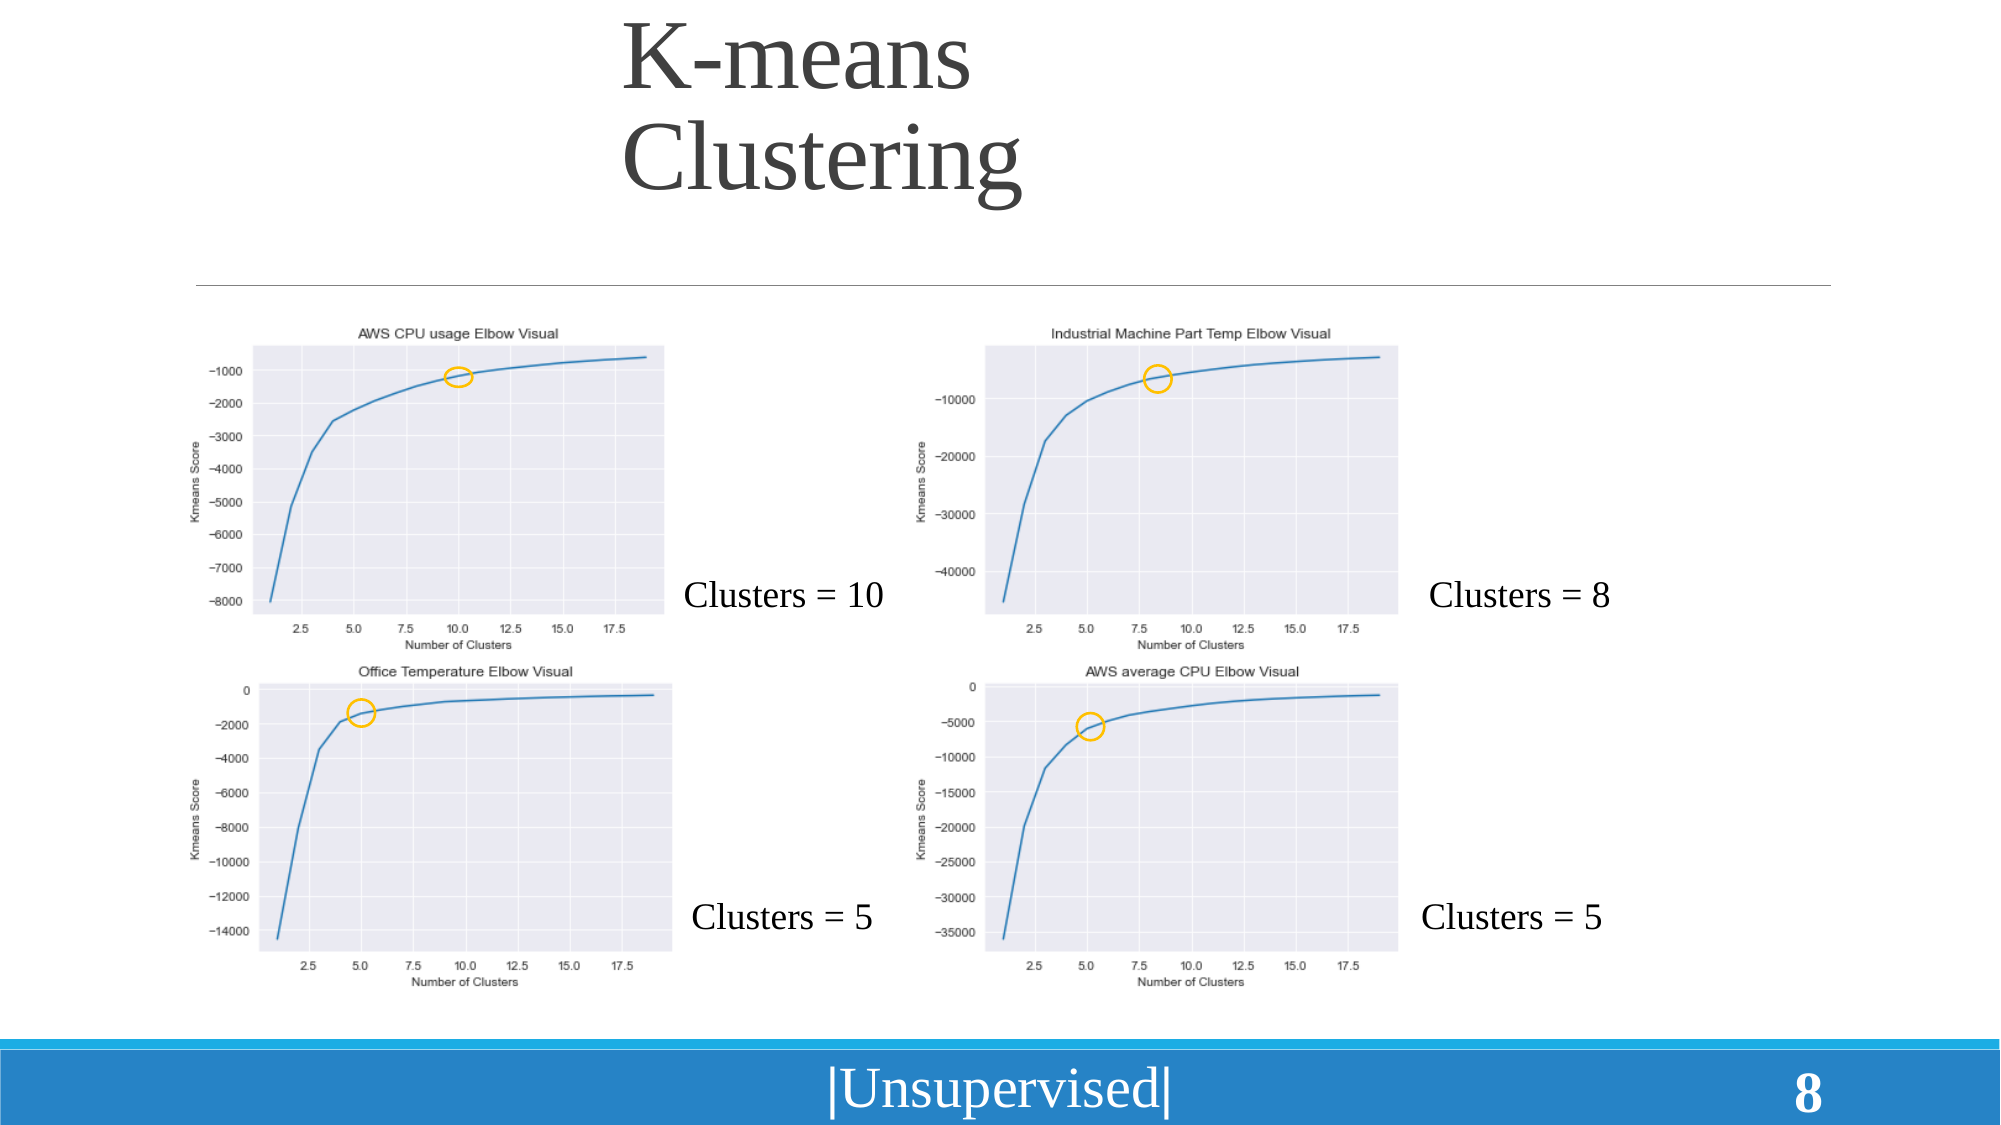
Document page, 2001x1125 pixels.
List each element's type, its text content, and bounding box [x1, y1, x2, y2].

picture [908, 319, 1407, 997]
slide_number 8 [1624, 1059, 1840, 1120]
text_box Clusters = 5 [691, 884, 906, 944]
text_box |Unsupervised| [710, 1042, 1290, 1125]
text_box Clusters = 8 [1414, 562, 1647, 623]
text_box Clusters = 10 [684, 562, 902, 623]
picture [182, 319, 682, 997]
text_box Clusters = 5 [1414, 884, 1640, 944]
title K-means Clustering [606, 0, 1394, 218]
